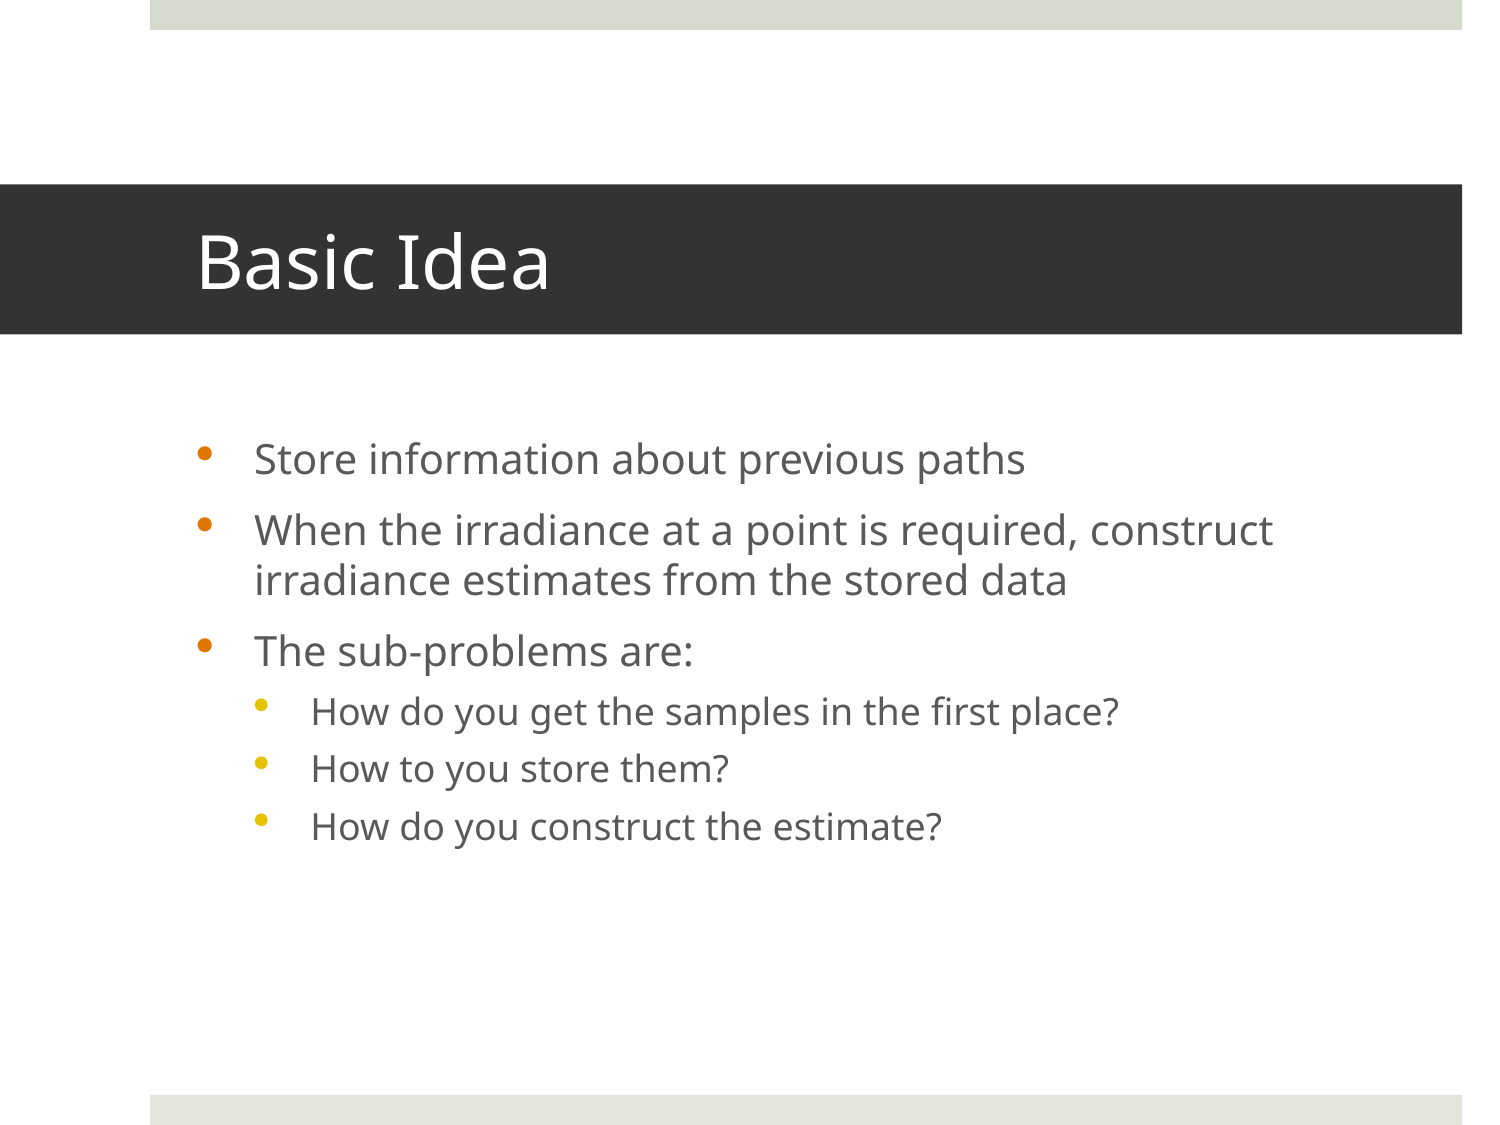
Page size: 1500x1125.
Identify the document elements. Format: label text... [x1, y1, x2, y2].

list Store information about previous paths When the irradiance at a point is required, construct irradiance estimates from the stored data The sub-problems are: How do you get the samples in the first place? How to you store them? How do you construct the estimate? [182, 425, 1432, 1028]
title Basic Idea [0, 184, 1463, 335]
